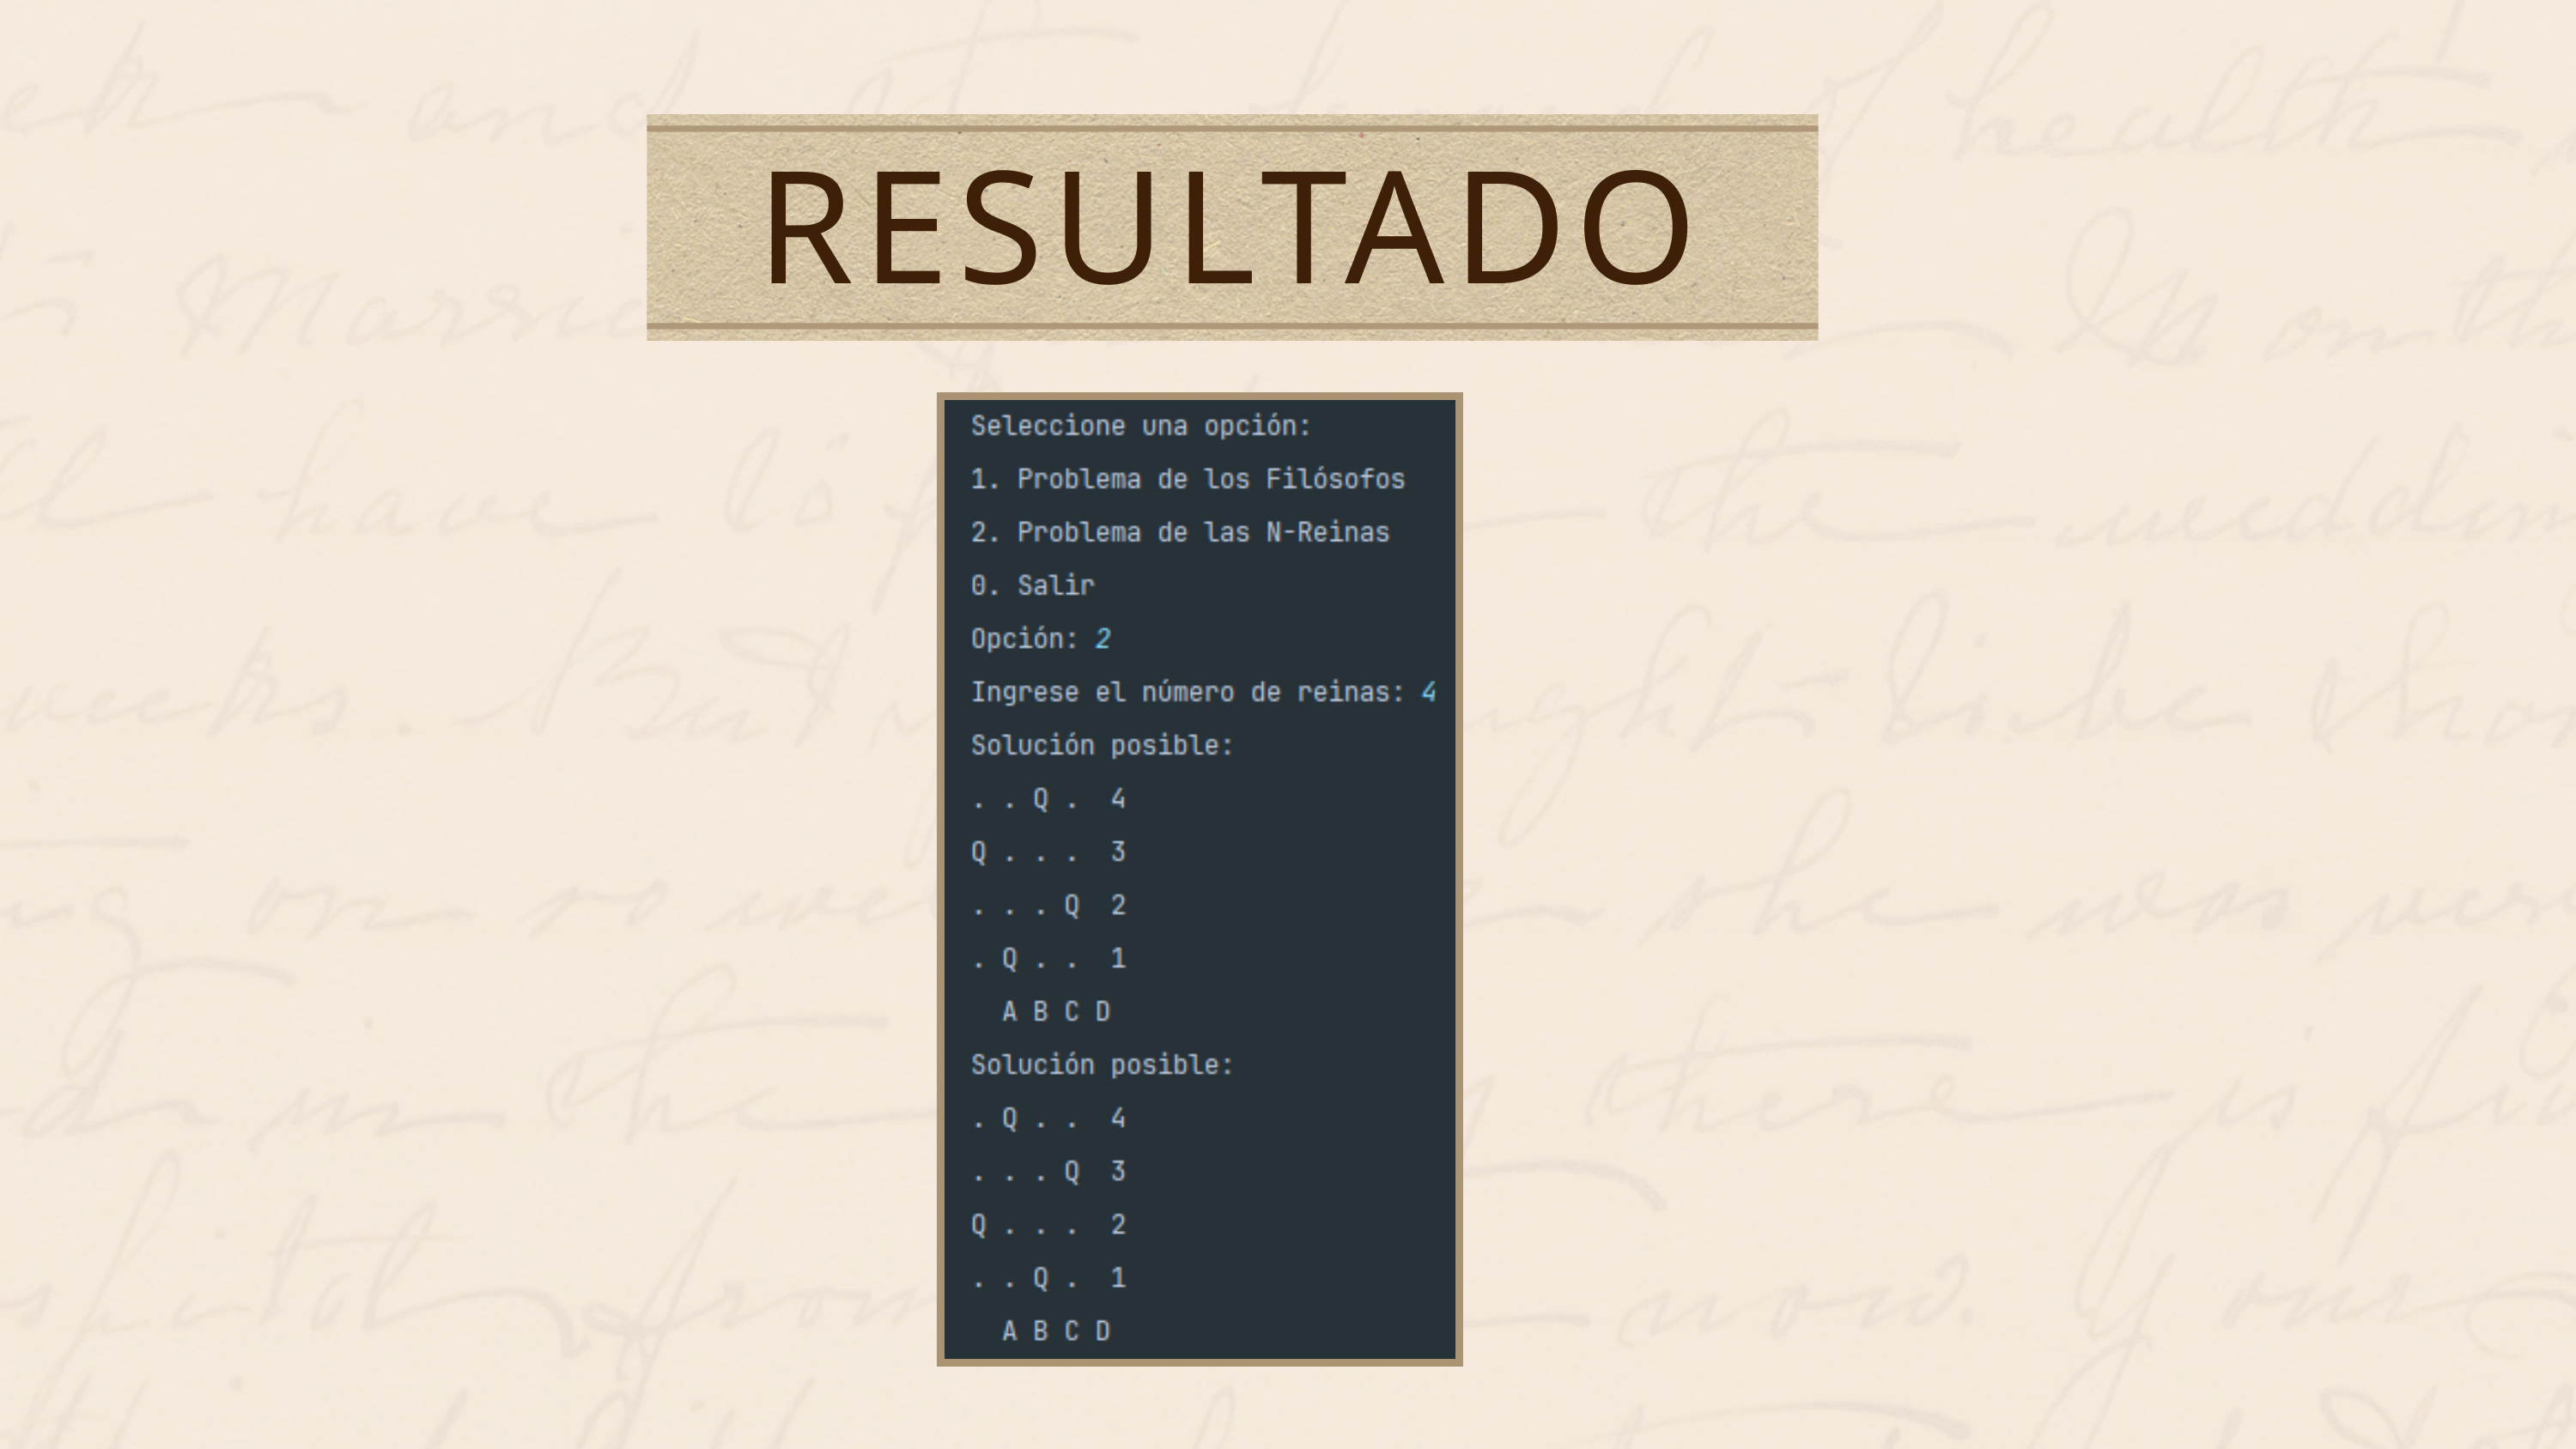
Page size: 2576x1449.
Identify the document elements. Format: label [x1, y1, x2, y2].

text_box [647, 114, 1819, 341]
text_box [0, 0, 2576, 1449]
text_box [940, 396, 1460, 1363]
